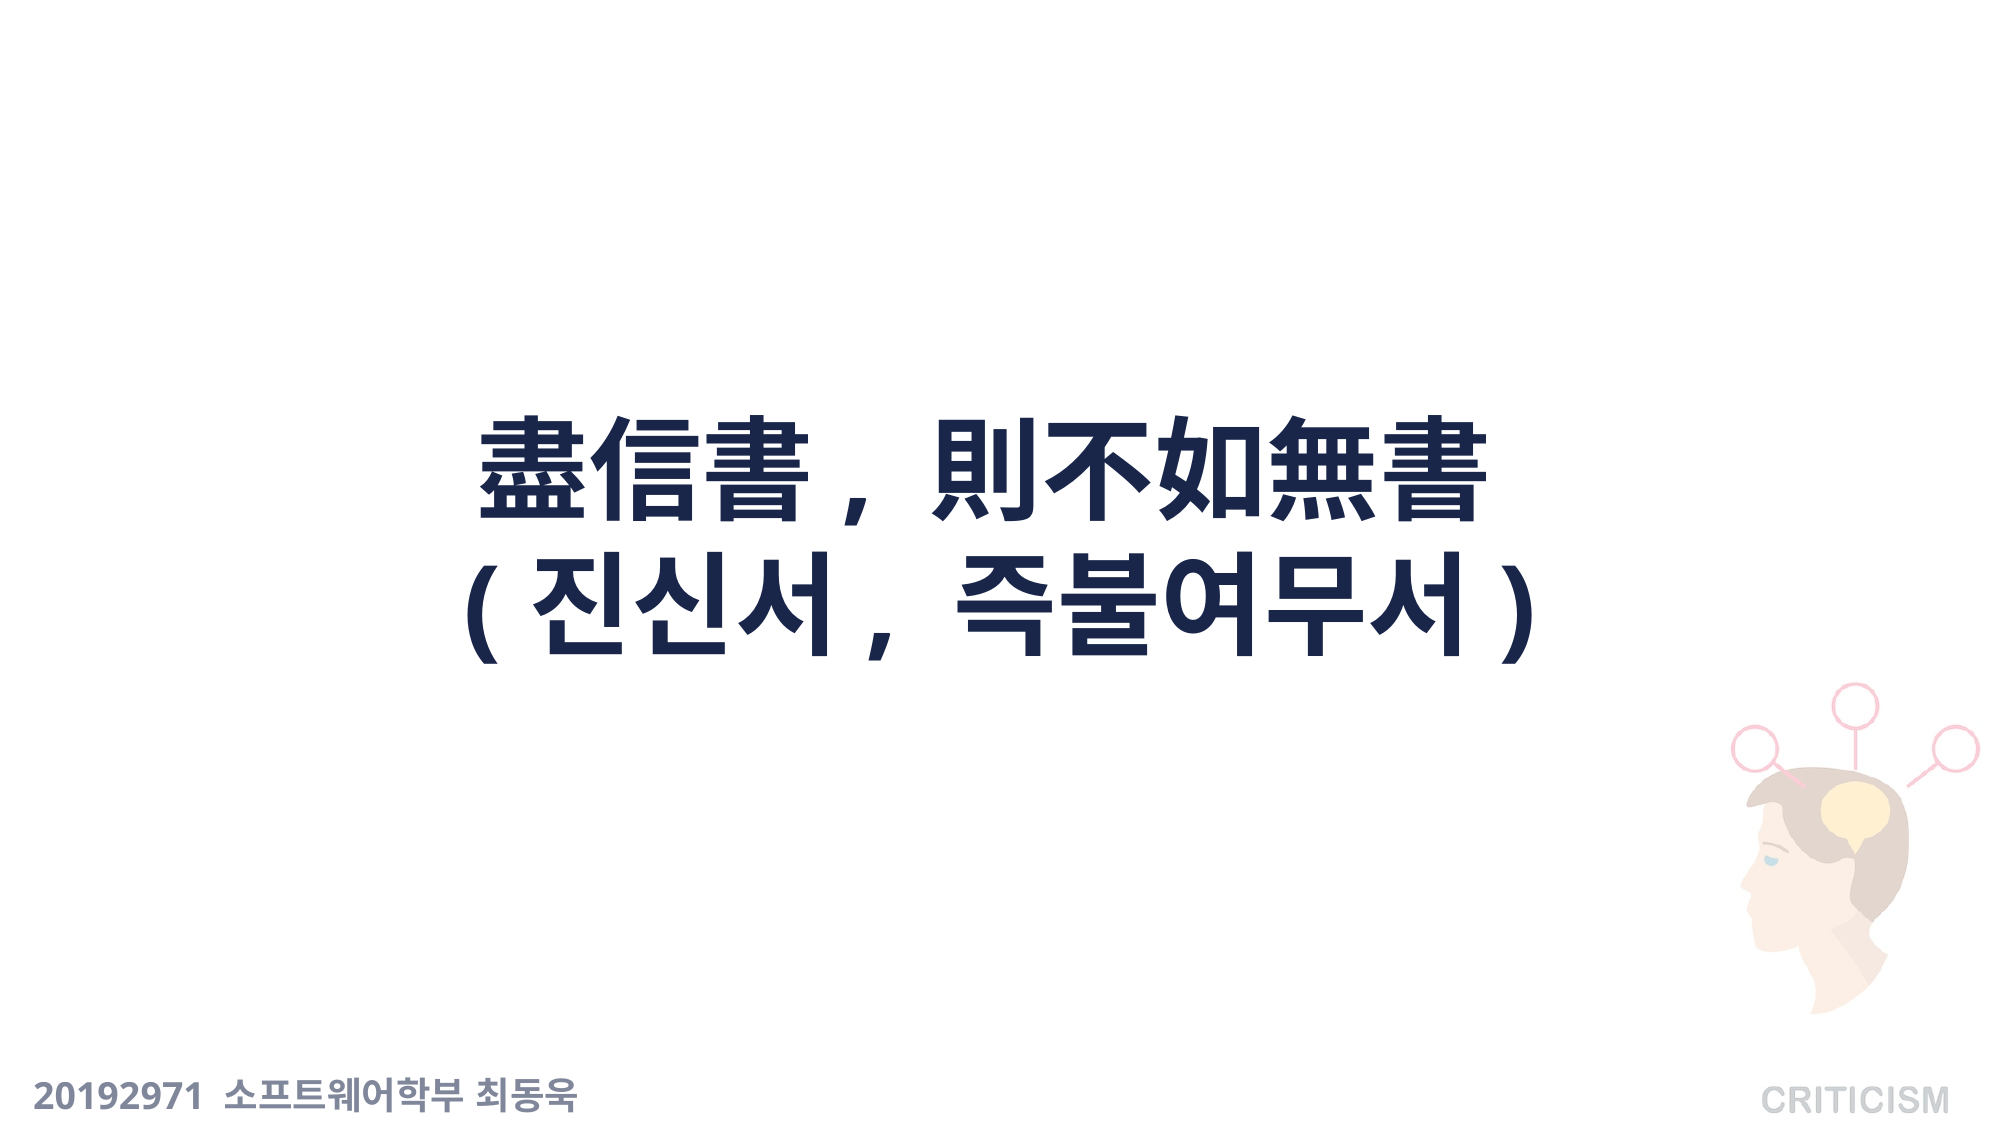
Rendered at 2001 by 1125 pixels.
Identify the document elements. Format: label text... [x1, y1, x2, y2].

text_box 盡信書, 則不如無書 (진신서, 즉불여무서) [249, 391, 1750, 676]
text_box 20192971 소프트웨어학부 최동욱 [0, 1064, 641, 1125]
picture [1698, 667, 2000, 1125]
